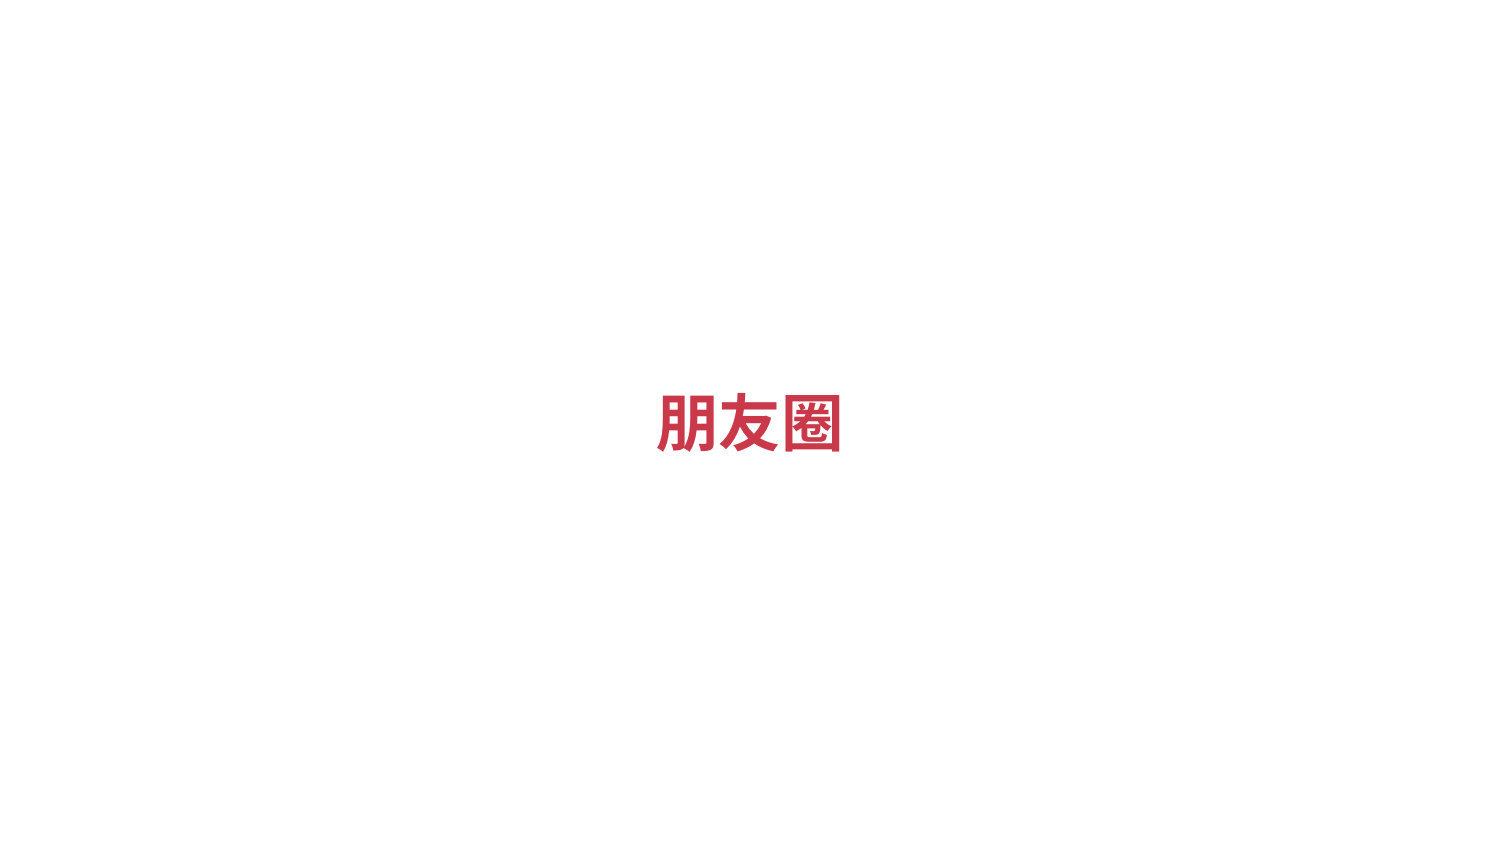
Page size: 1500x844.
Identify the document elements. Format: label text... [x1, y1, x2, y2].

text_box 朋友圈 [641, 376, 859, 467]
